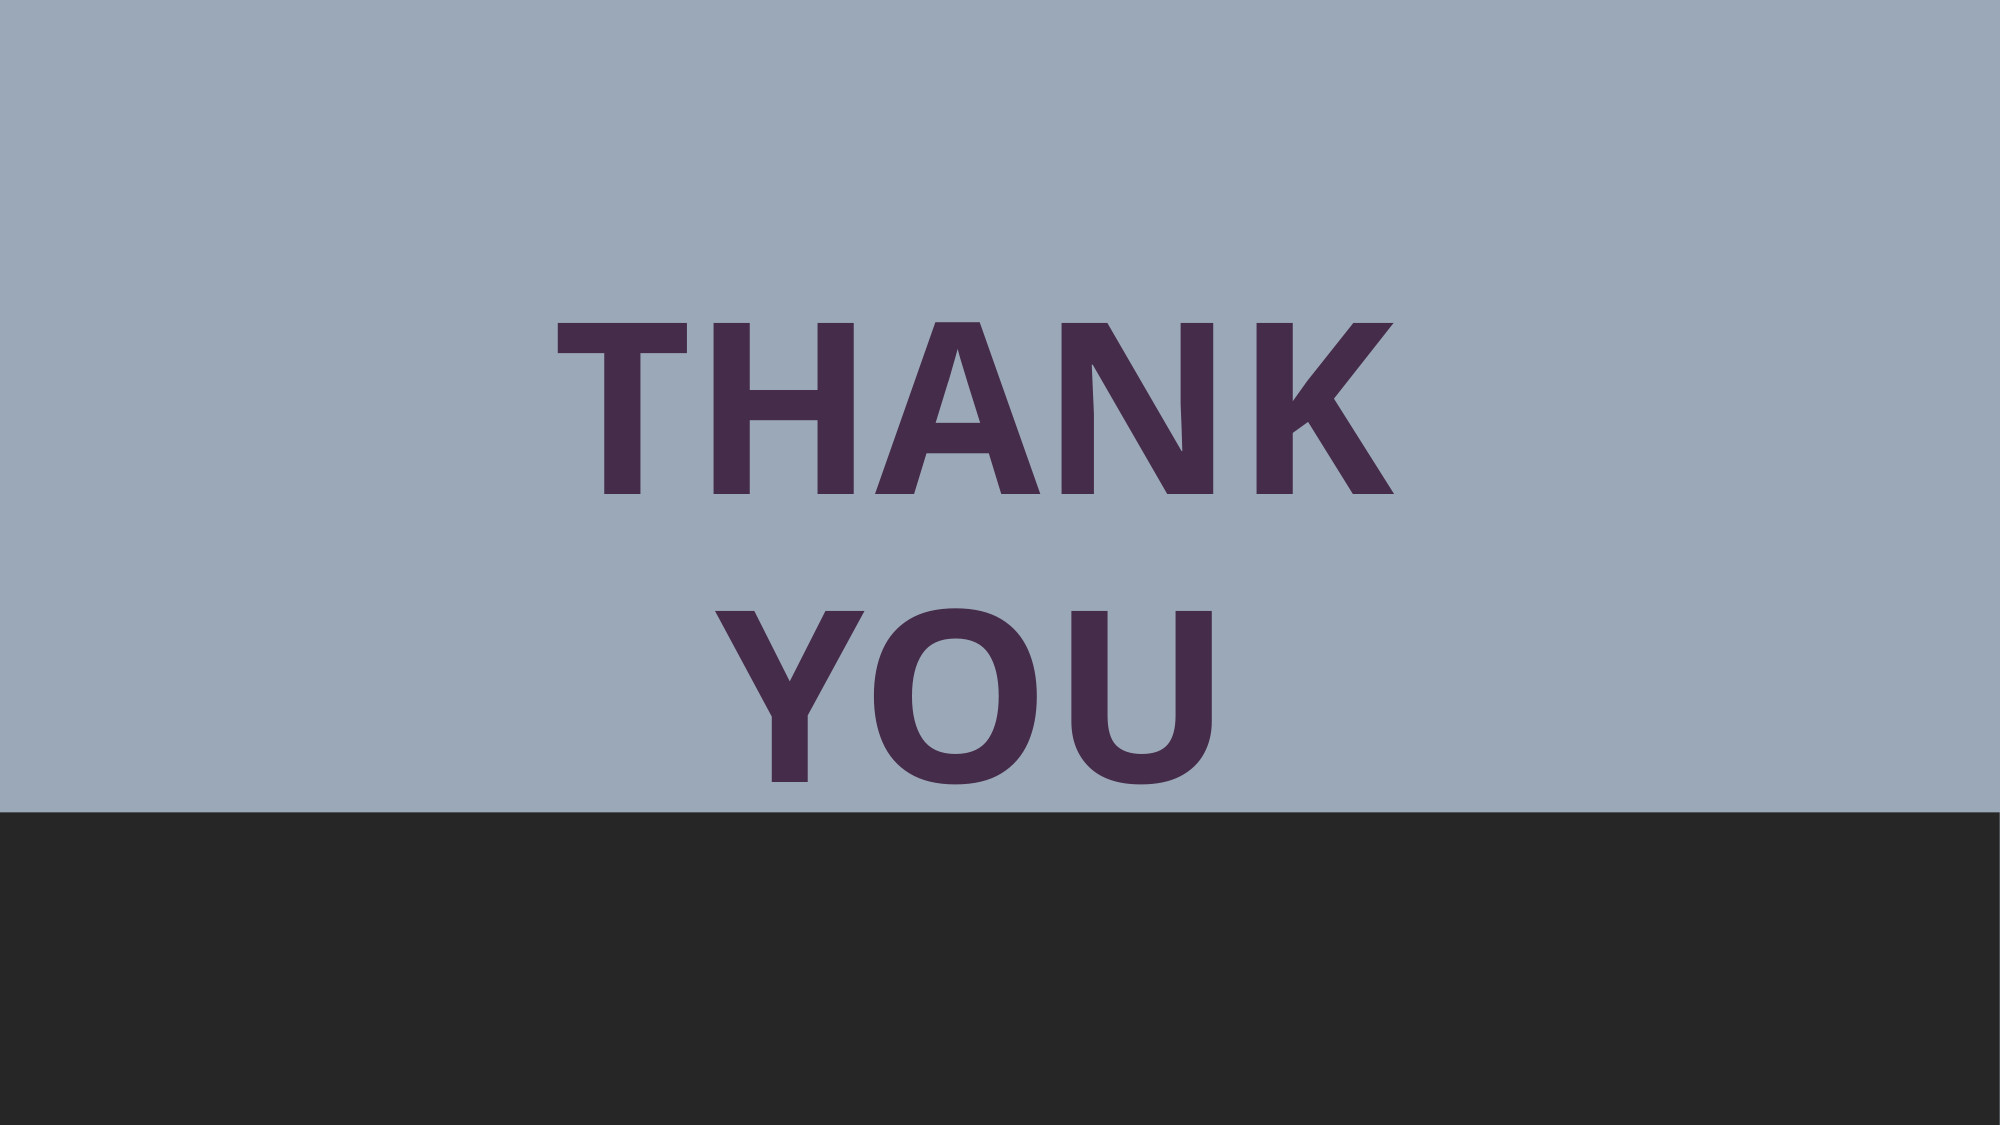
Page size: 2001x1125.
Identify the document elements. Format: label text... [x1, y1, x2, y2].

text_box THANK YOU [528, 254, 1420, 830]
text_box [0, 811, 2000, 1125]
text_box [0, 0, 2000, 811]
